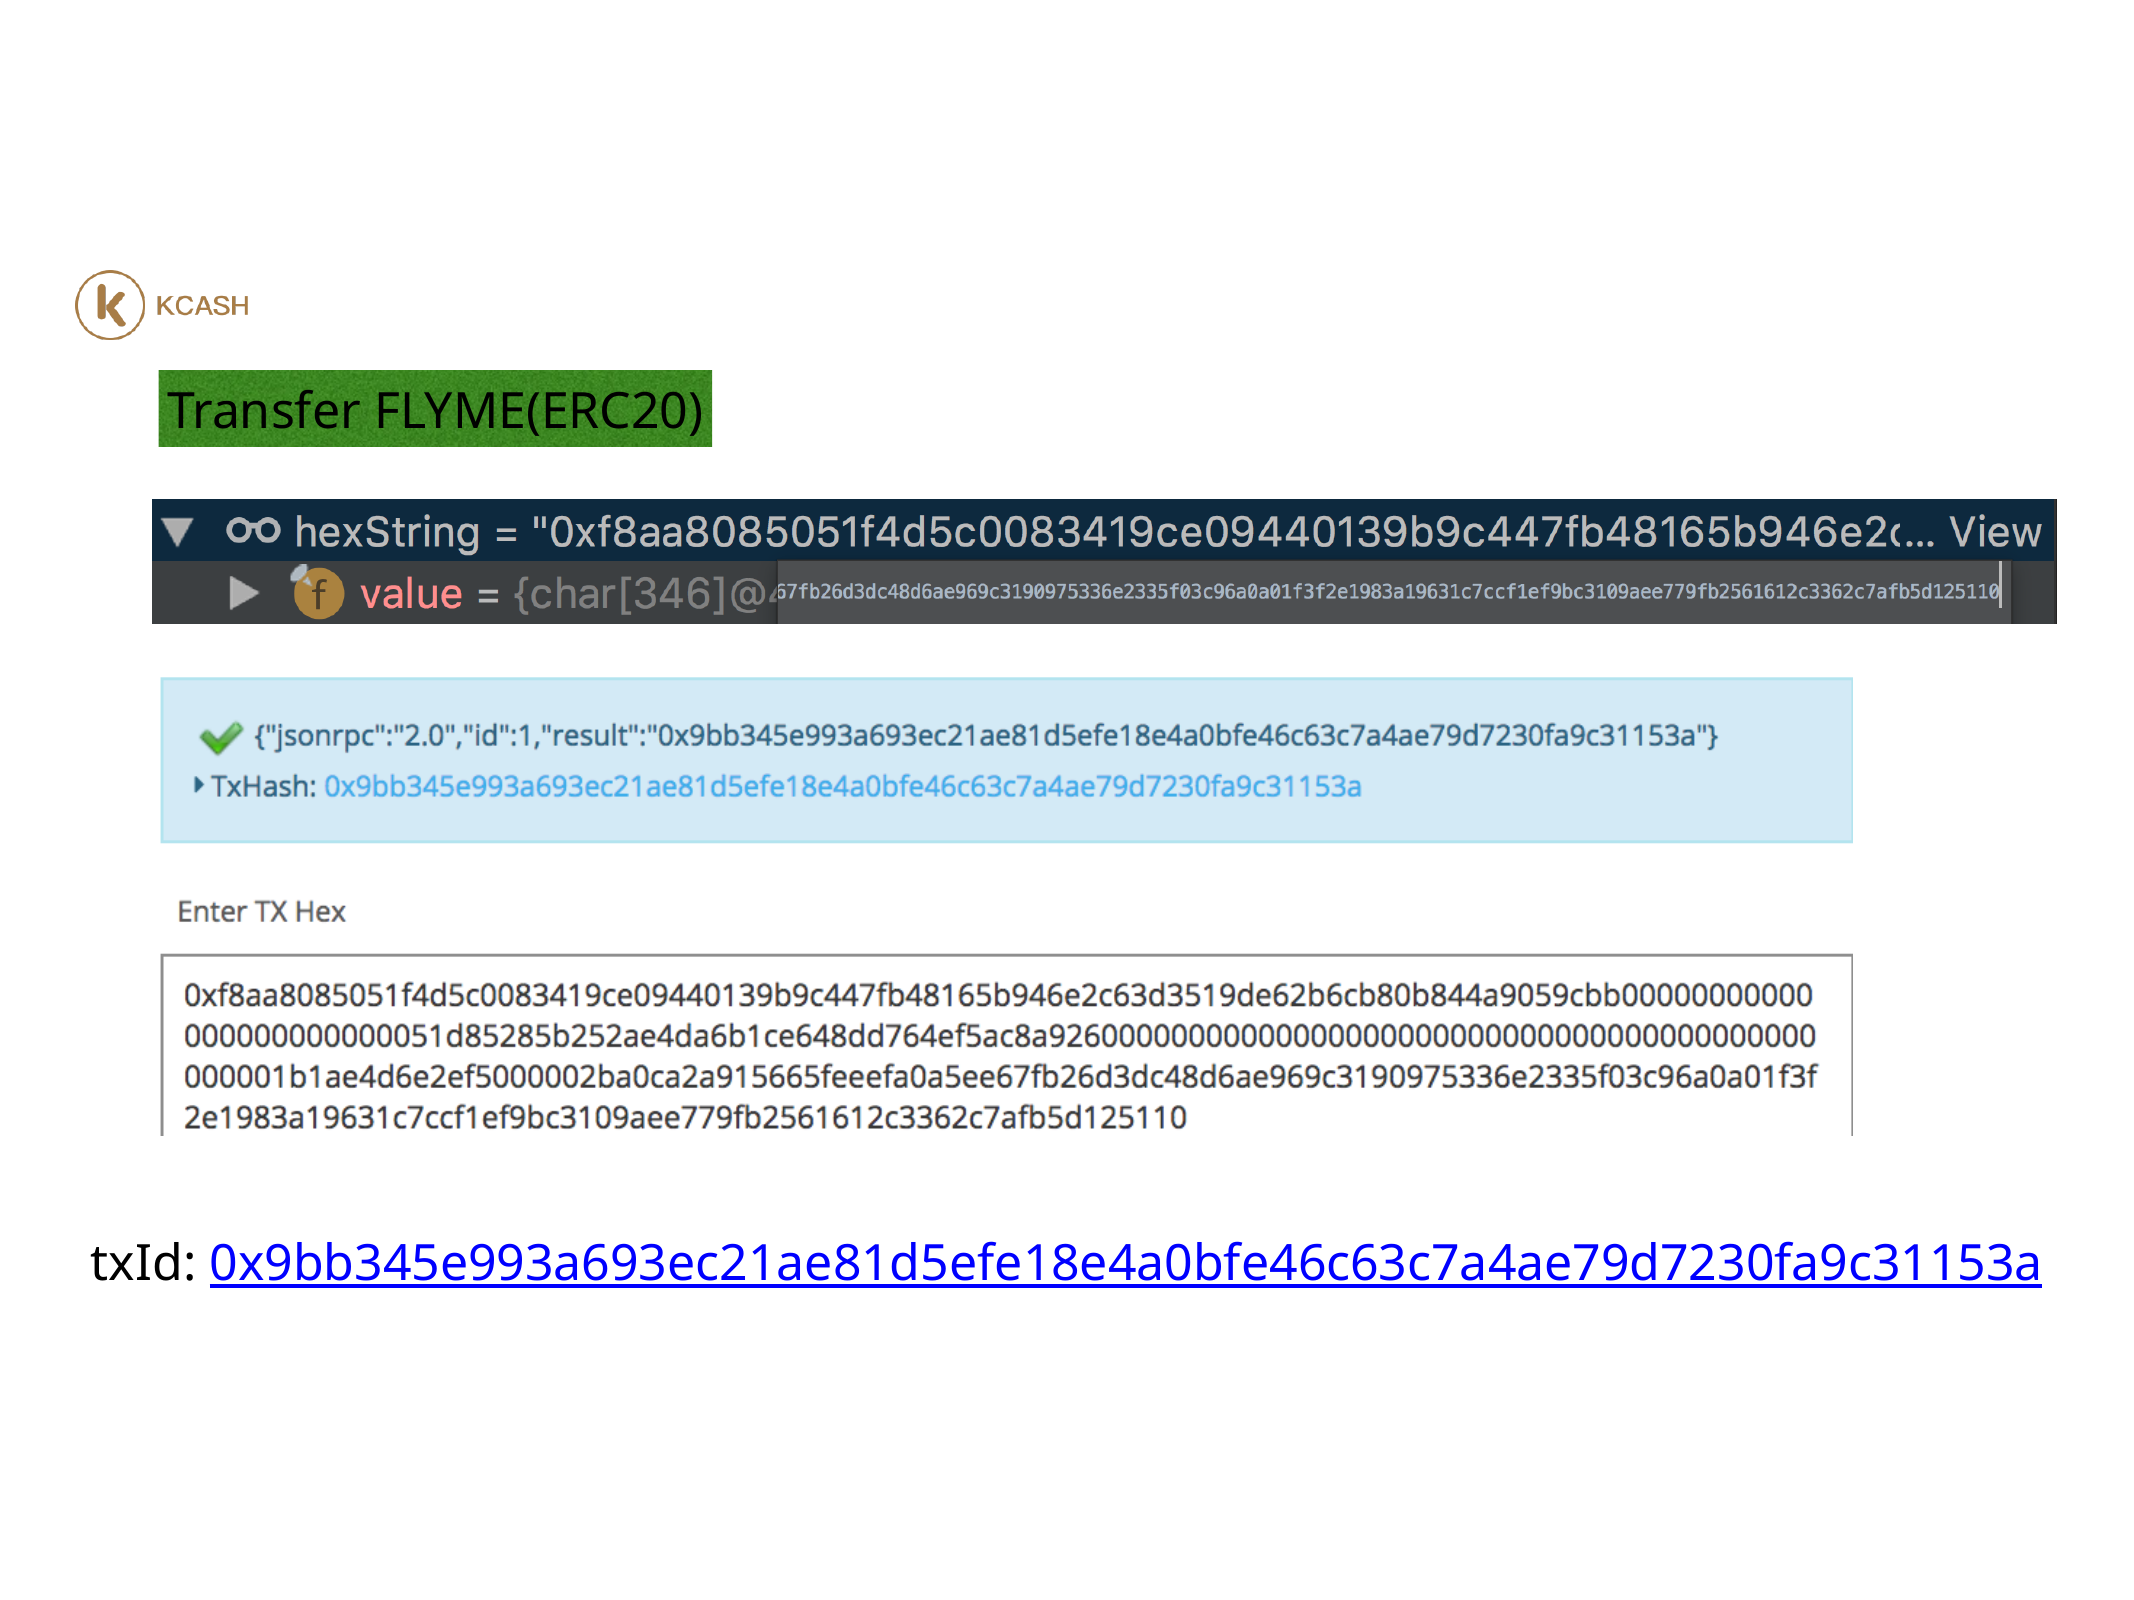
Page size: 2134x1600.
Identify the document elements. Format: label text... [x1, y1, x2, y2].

picture [152, 499, 2057, 624]
picture [155, 676, 1853, 1136]
text_box txId: 0x9bb345e993a693ec21ae81d5efe18e4a0bfe46c63c7a4ae79d7230fa9c31153a [82, 1222, 2051, 1307]
text_box Transfer FLYME(ERC20) [158, 370, 713, 447]
picture [74, 269, 249, 341]
